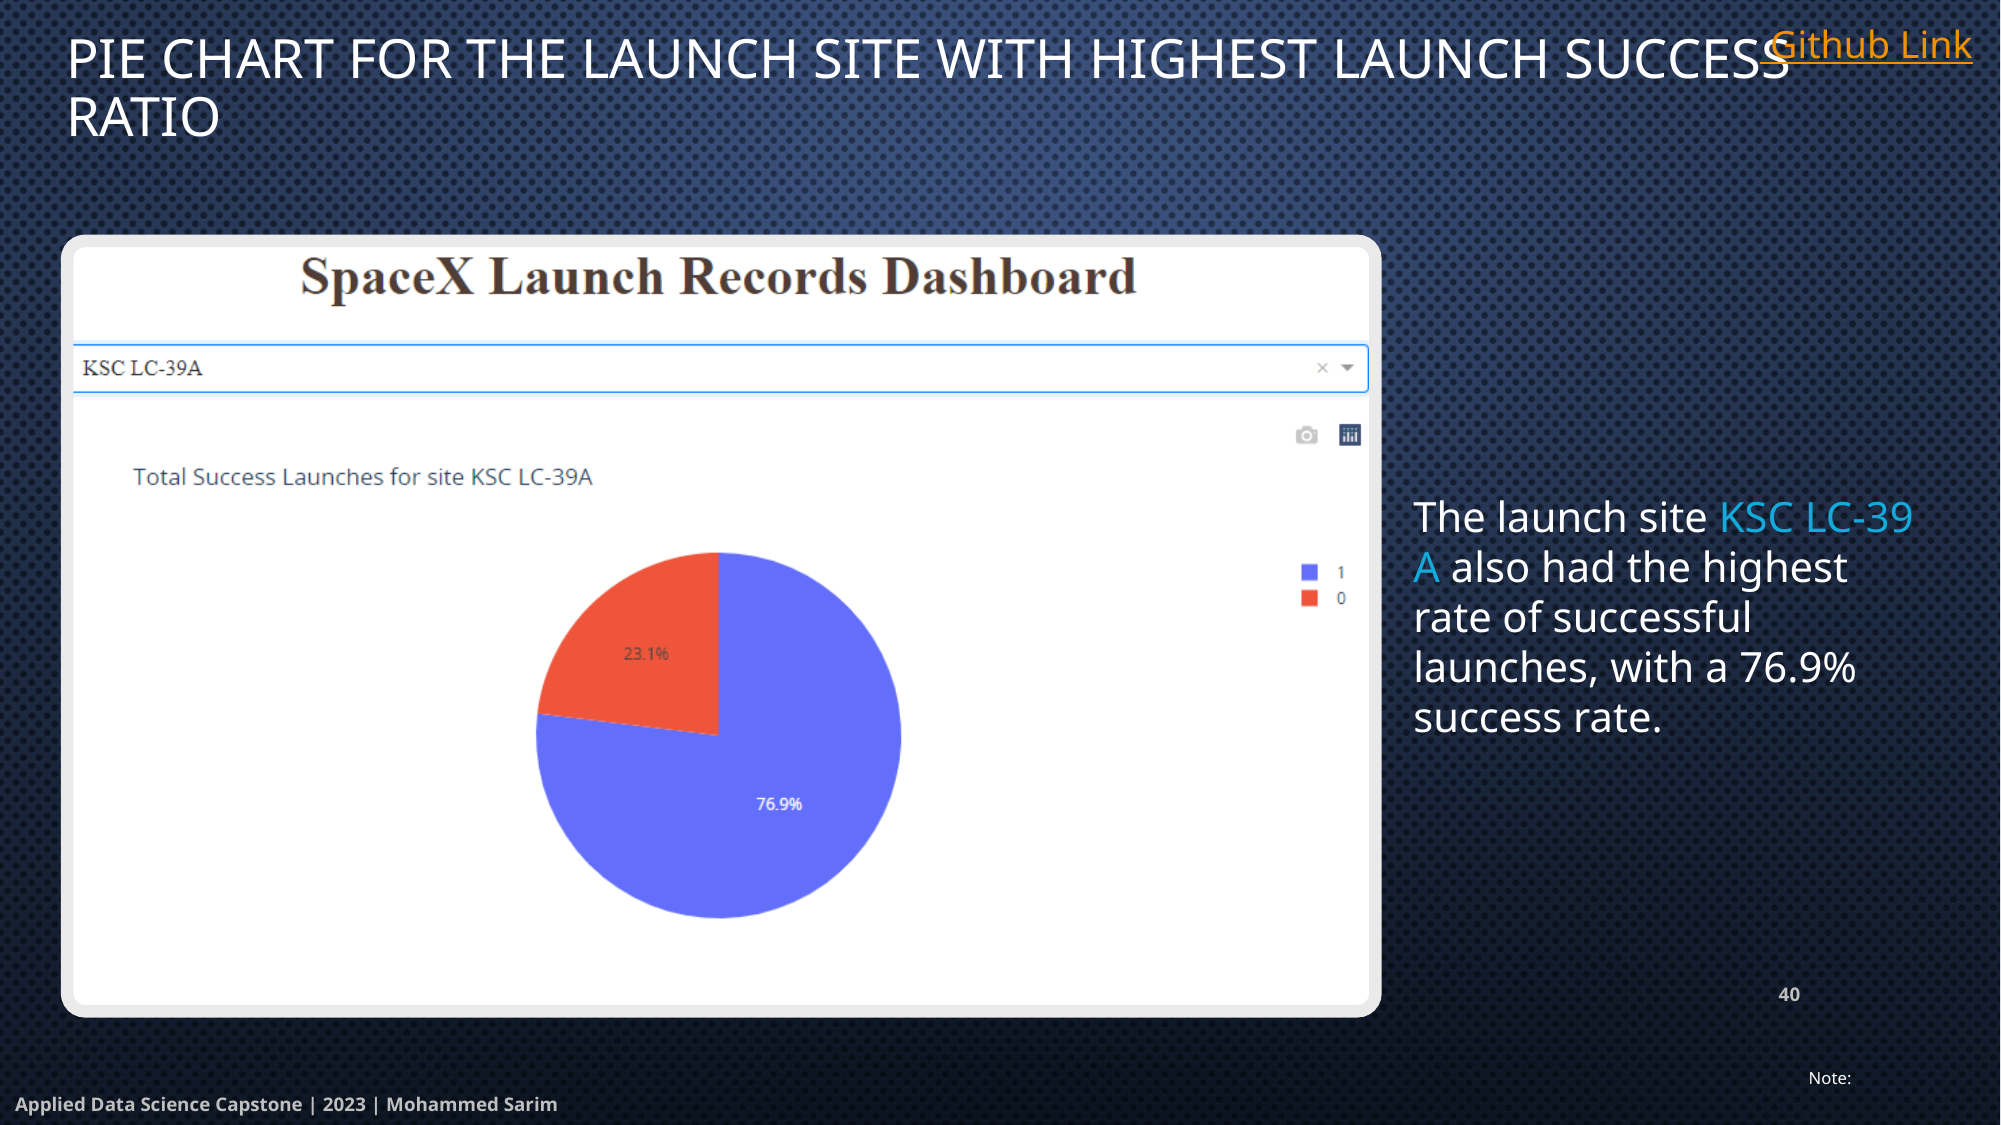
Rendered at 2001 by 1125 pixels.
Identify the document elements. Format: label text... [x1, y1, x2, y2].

text_box Github Link [1745, 13, 2000, 80]
picture [66, 240, 1376, 1012]
text_box The launch site KSC LC-39 A also had the highest rate of successful launches, with a 76.9% success rate. [1413, 237, 1938, 995]
slide_number 40 [1724, 965, 1816, 1025]
footer Applied Data Science Capstone | 2023 | Mohammed Sarim [0, 1073, 1238, 1125]
text_box Pie chart for the launch site with highest launch success ratio [66, 30, 1863, 149]
